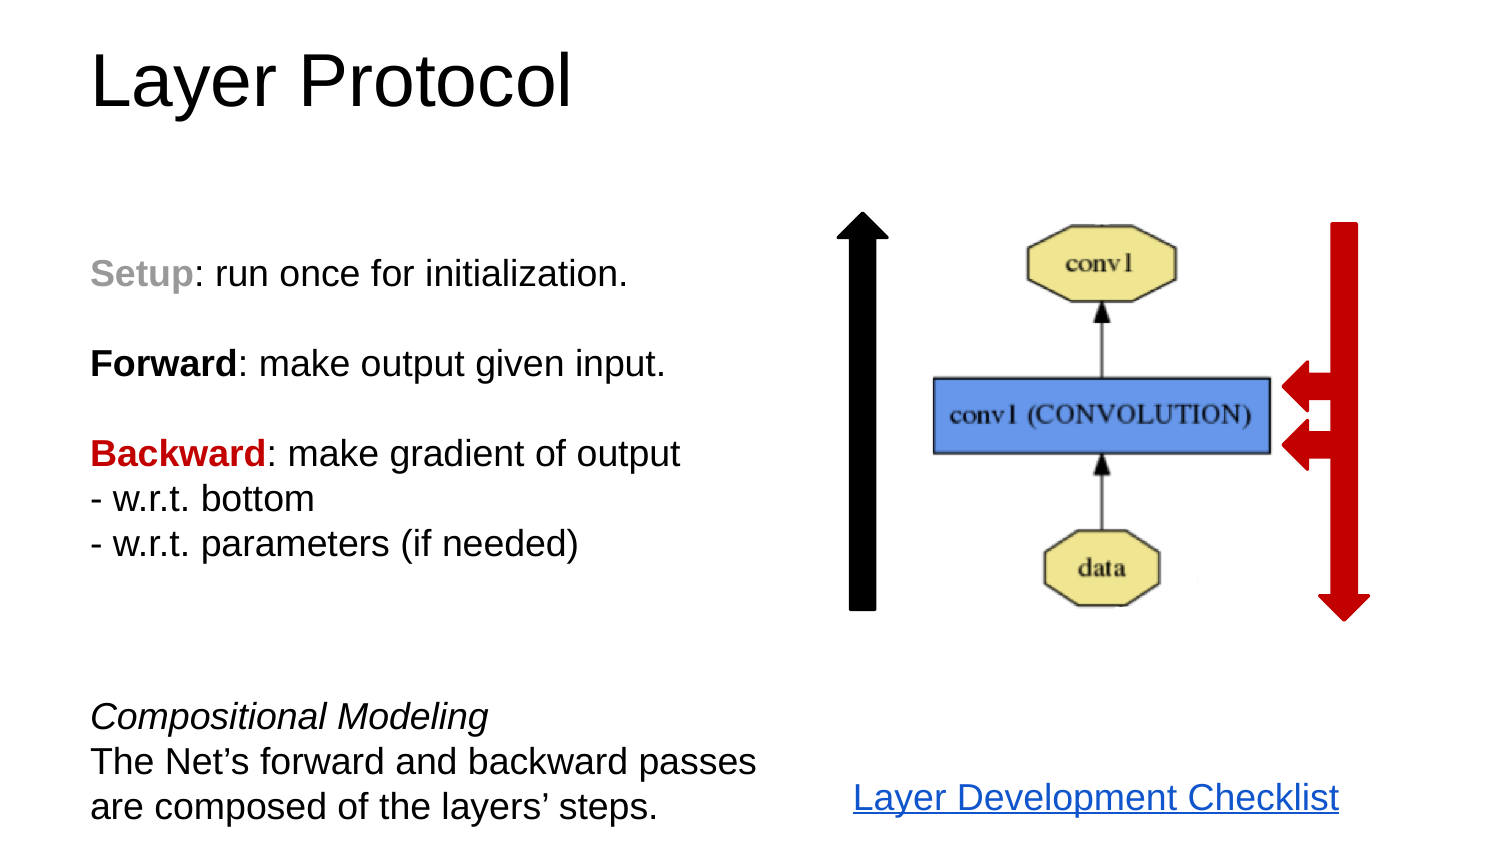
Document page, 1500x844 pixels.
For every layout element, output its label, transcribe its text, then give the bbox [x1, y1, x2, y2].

text_box Setup: run once for initialization. Forward: make output given input. Backward: make gradient of output - w.r.t. bottom - w.r.t. parameters (if needed) [74, 233, 699, 610]
text_box Layer Development Checklist [837, 757, 1369, 833]
text_box Compositional Modeling The Net’s forward and backward passes are composed of the layers’ steps. [75, 677, 784, 833]
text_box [837, 212, 1369, 621]
title Layer Protocol [75, 0, 1425, 137]
